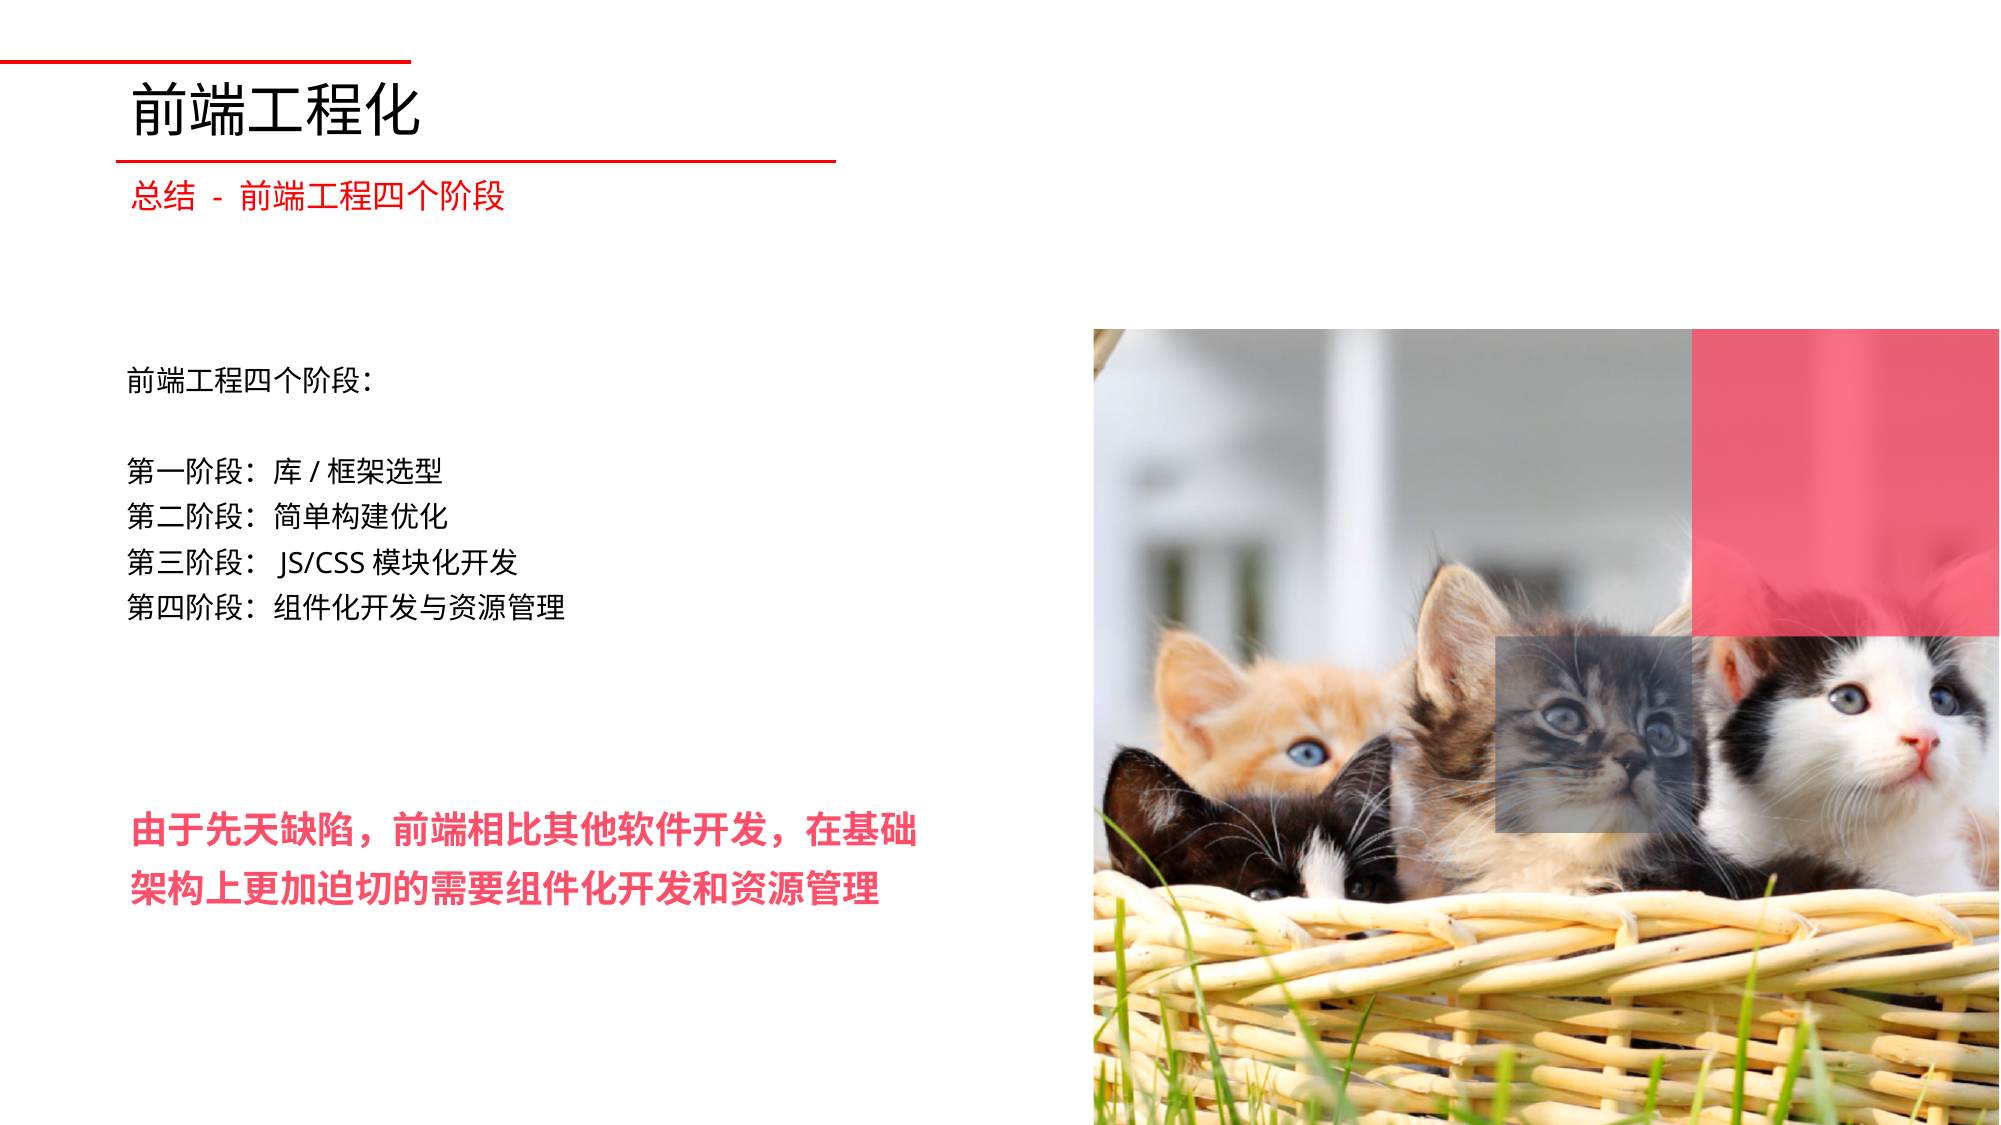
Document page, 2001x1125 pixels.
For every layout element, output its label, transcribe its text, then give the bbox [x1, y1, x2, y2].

picture [1093, 329, 2000, 1125]
text_box 前端工程四个阶段： 第一阶段：库/框架选型 第二阶段：简单构建优化 第三阶段：JS/CSS模块化开发 第四阶段：组件化开发与资源管理 [115, 346, 750, 630]
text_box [1495, 329, 2000, 834]
text_box 总结 - 前端工程四个阶段 [115, 172, 587, 220]
text_box 由于先天缺陷，前端相比其他软件开发，在基础架构上更加迫切的需要组件化开发和资源管理 [115, 785, 941, 917]
text_box 前端工程化 [115, 73, 740, 145]
